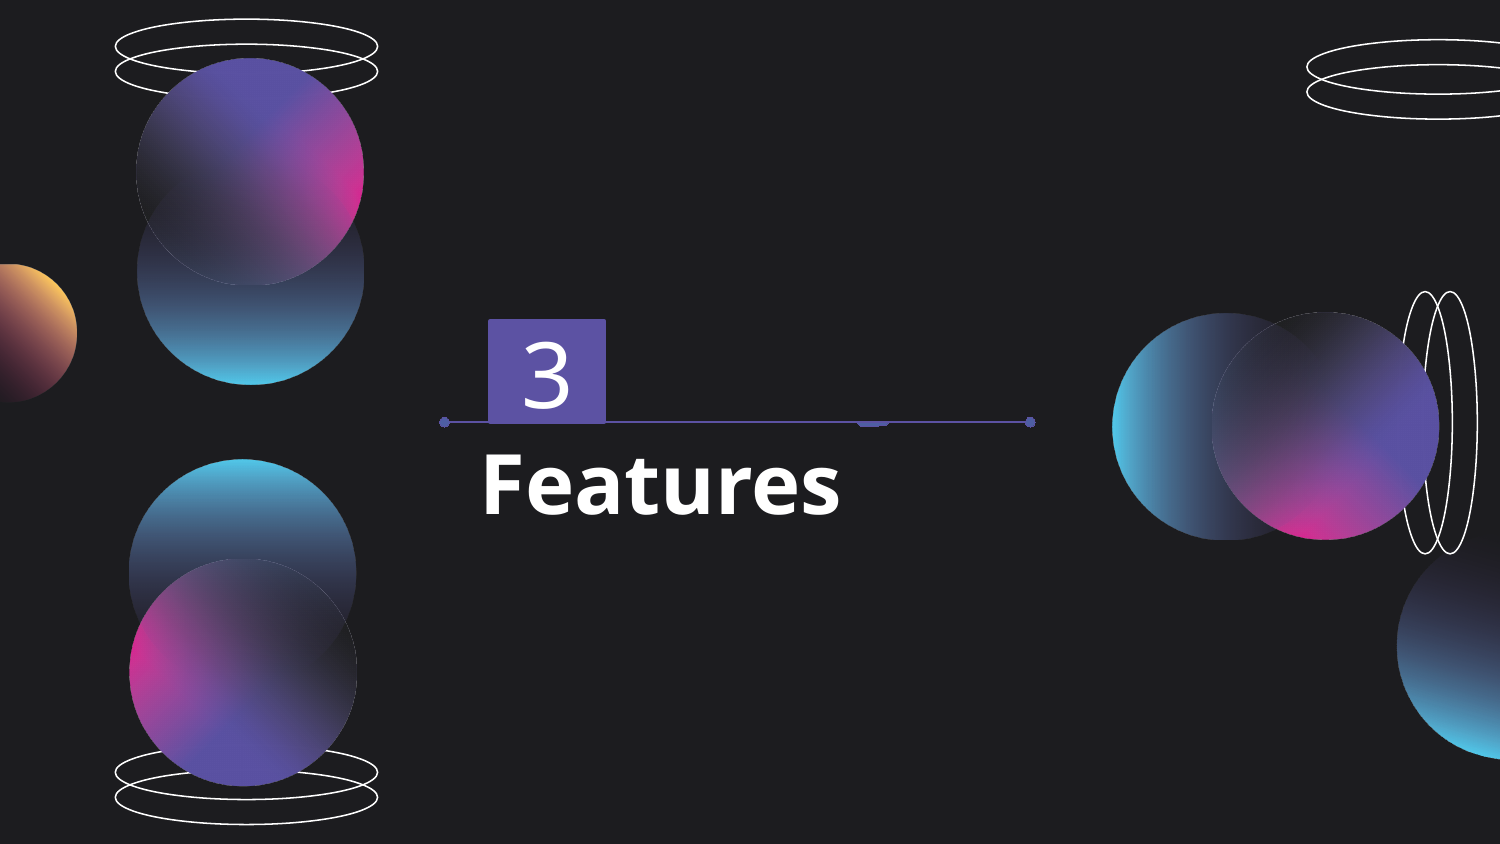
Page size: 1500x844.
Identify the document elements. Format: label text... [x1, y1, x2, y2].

picture [1112, 312, 1163, 540]
text_box Features [464, 423, 1112, 538]
picture [1427, 312, 1468, 552]
picture [0, 265, 77, 403]
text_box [115, 459, 378, 825]
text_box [115, 18, 378, 385]
text_box 3 [488, 319, 606, 404]
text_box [439, 405, 1036, 439]
picture [1370, 517, 1500, 761]
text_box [1163, 239, 1427, 606]
